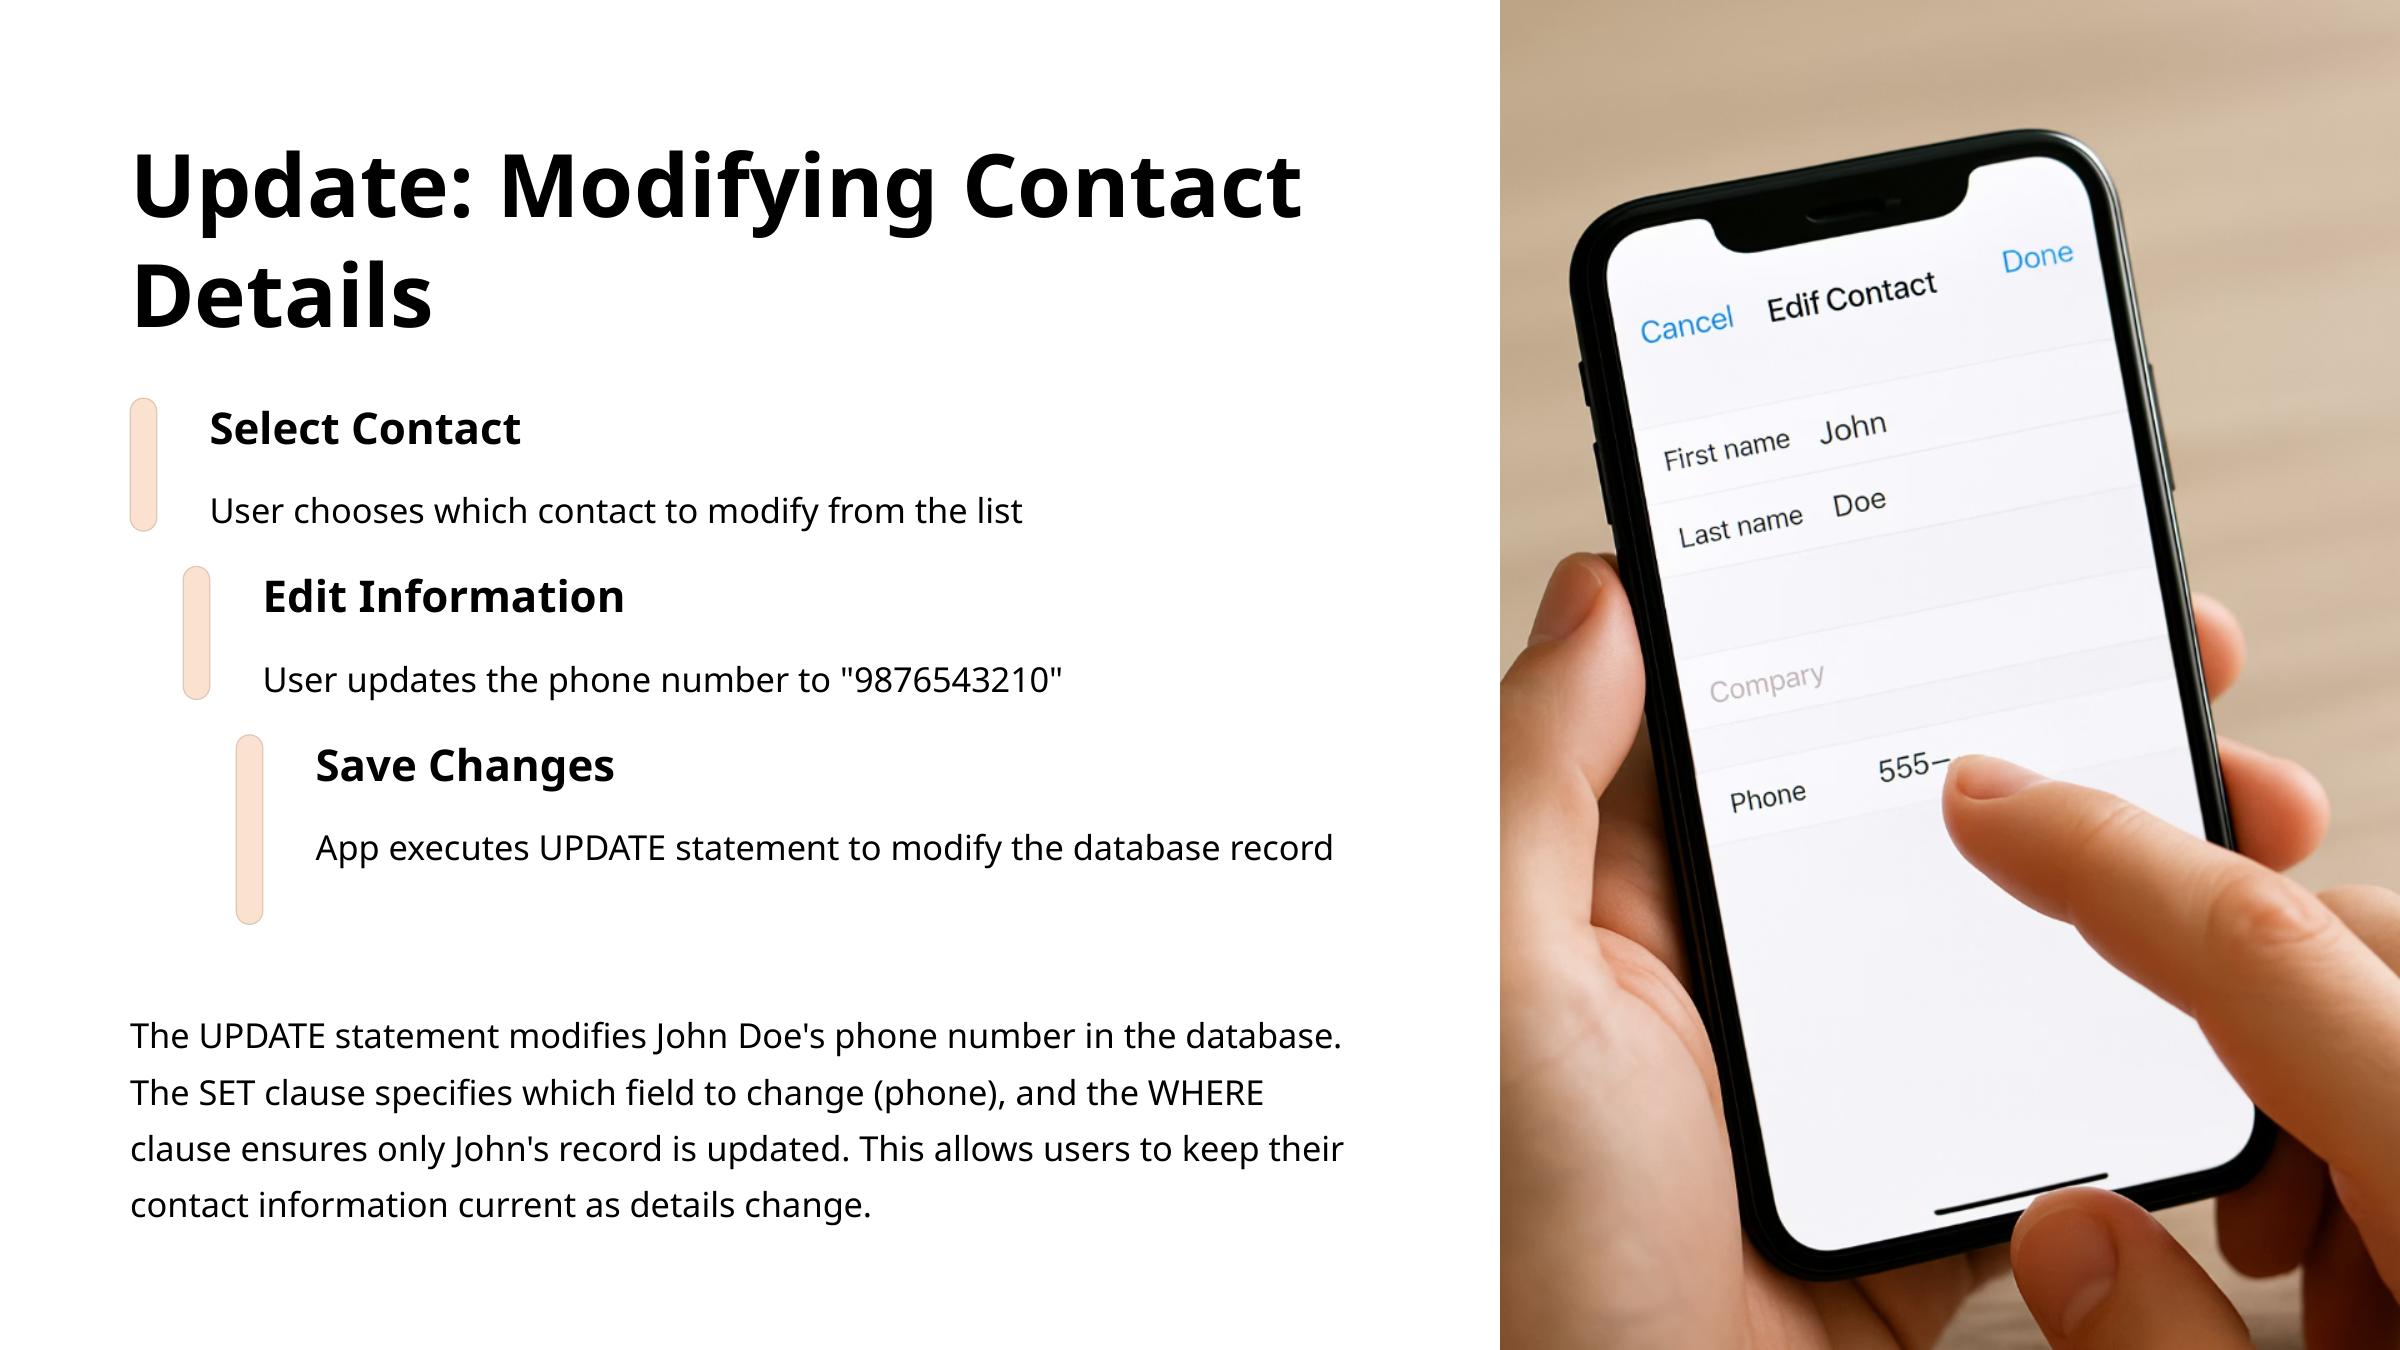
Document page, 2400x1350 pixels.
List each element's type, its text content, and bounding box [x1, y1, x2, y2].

text_box Save Changes [315, 734, 758, 790]
text_box User updates the phone number to "9876543210" [262, 642, 1370, 700]
text_box Update: Modifying Contact Details [130, 124, 1370, 346]
text_box Edit Information [262, 566, 705, 622]
text_box Select Contact [209, 398, 652, 454]
text_box User chooses which contact to modify from the list [209, 474, 1370, 532]
picture [1499, 0, 2400, 1350]
text_box [236, 734, 263, 925]
text_box [183, 566, 210, 700]
text_box App executes UPDATE statement to modify the database record [315, 811, 1370, 925]
text_box The UPDATE statement modifies John Doe's phone number in the database. The SET clause specifies which field to change (phone), and the WHERE clause ensures only John's record is updated. This allows users to keep their contact information current as details change. [130, 999, 1370, 1226]
text_box [130, 398, 157, 532]
